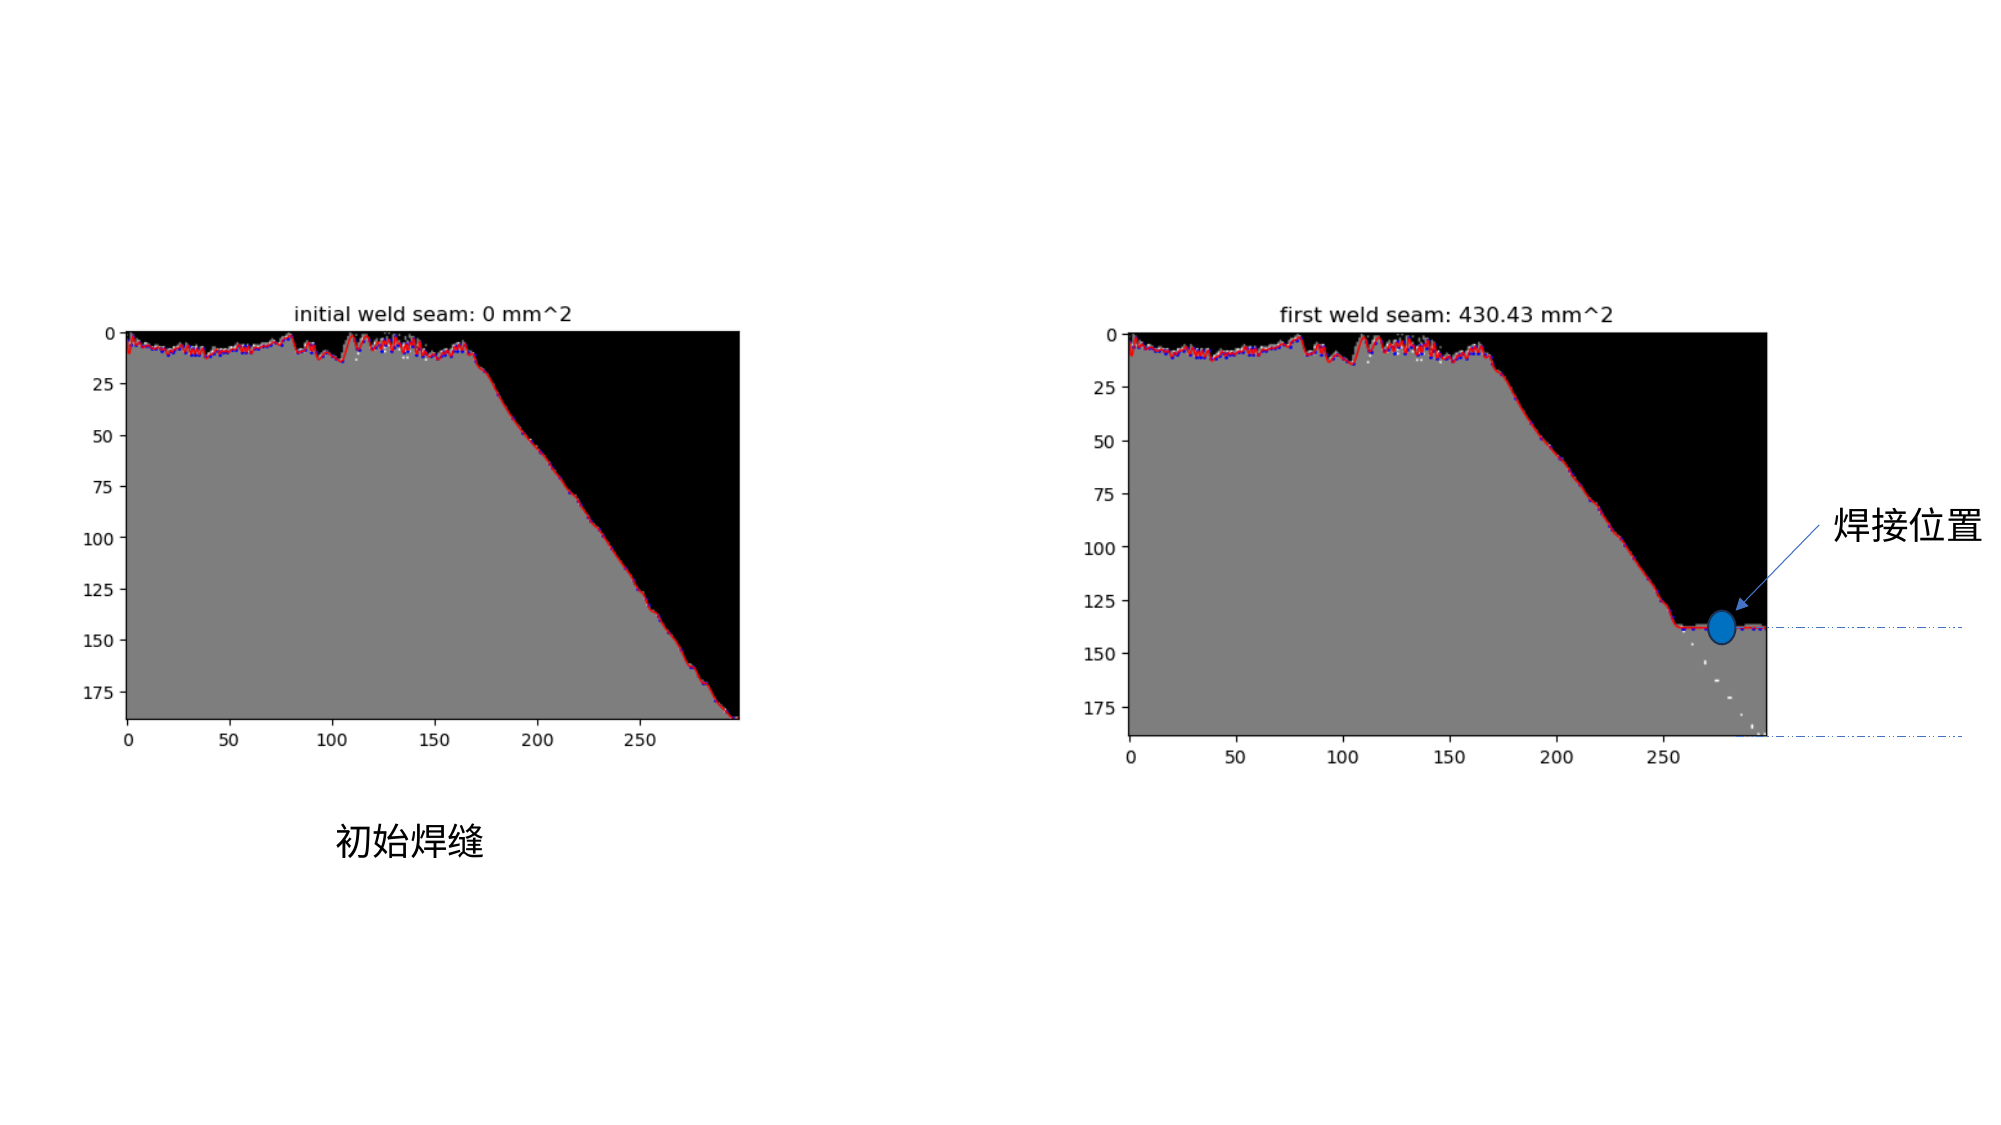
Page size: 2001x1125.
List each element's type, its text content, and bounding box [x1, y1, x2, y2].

text_box 初始焊缝 [320, 810, 500, 871]
picture [69, 294, 751, 761]
text_box 焊接位置 [1819, 494, 1999, 555]
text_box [1735, 525, 1819, 611]
picture [1069, 294, 1779, 780]
